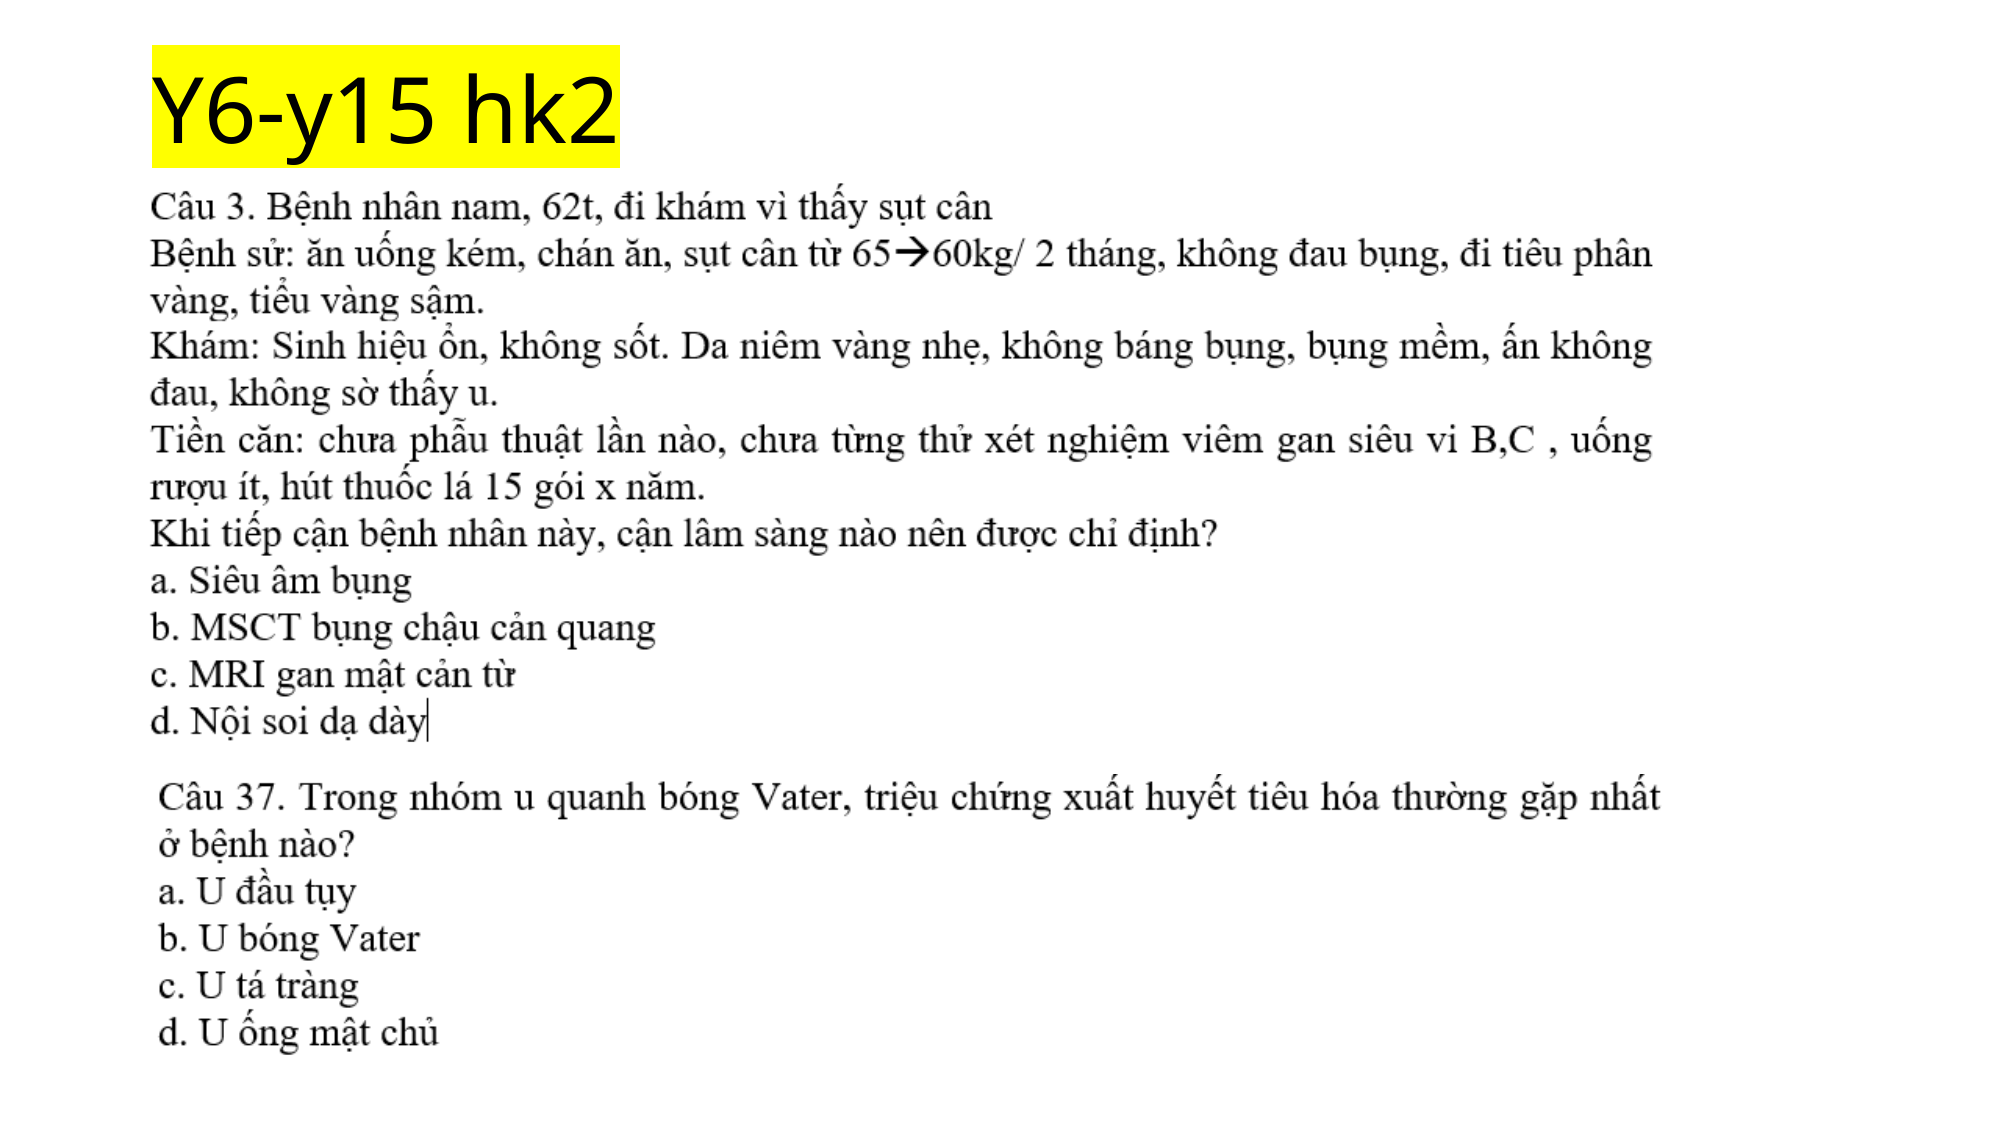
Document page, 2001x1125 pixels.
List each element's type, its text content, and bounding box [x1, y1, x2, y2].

picture [116, 168, 1687, 754]
picture [138, 774, 1687, 1066]
title Y6-y15 hk2 [137, 59, 1863, 278]
